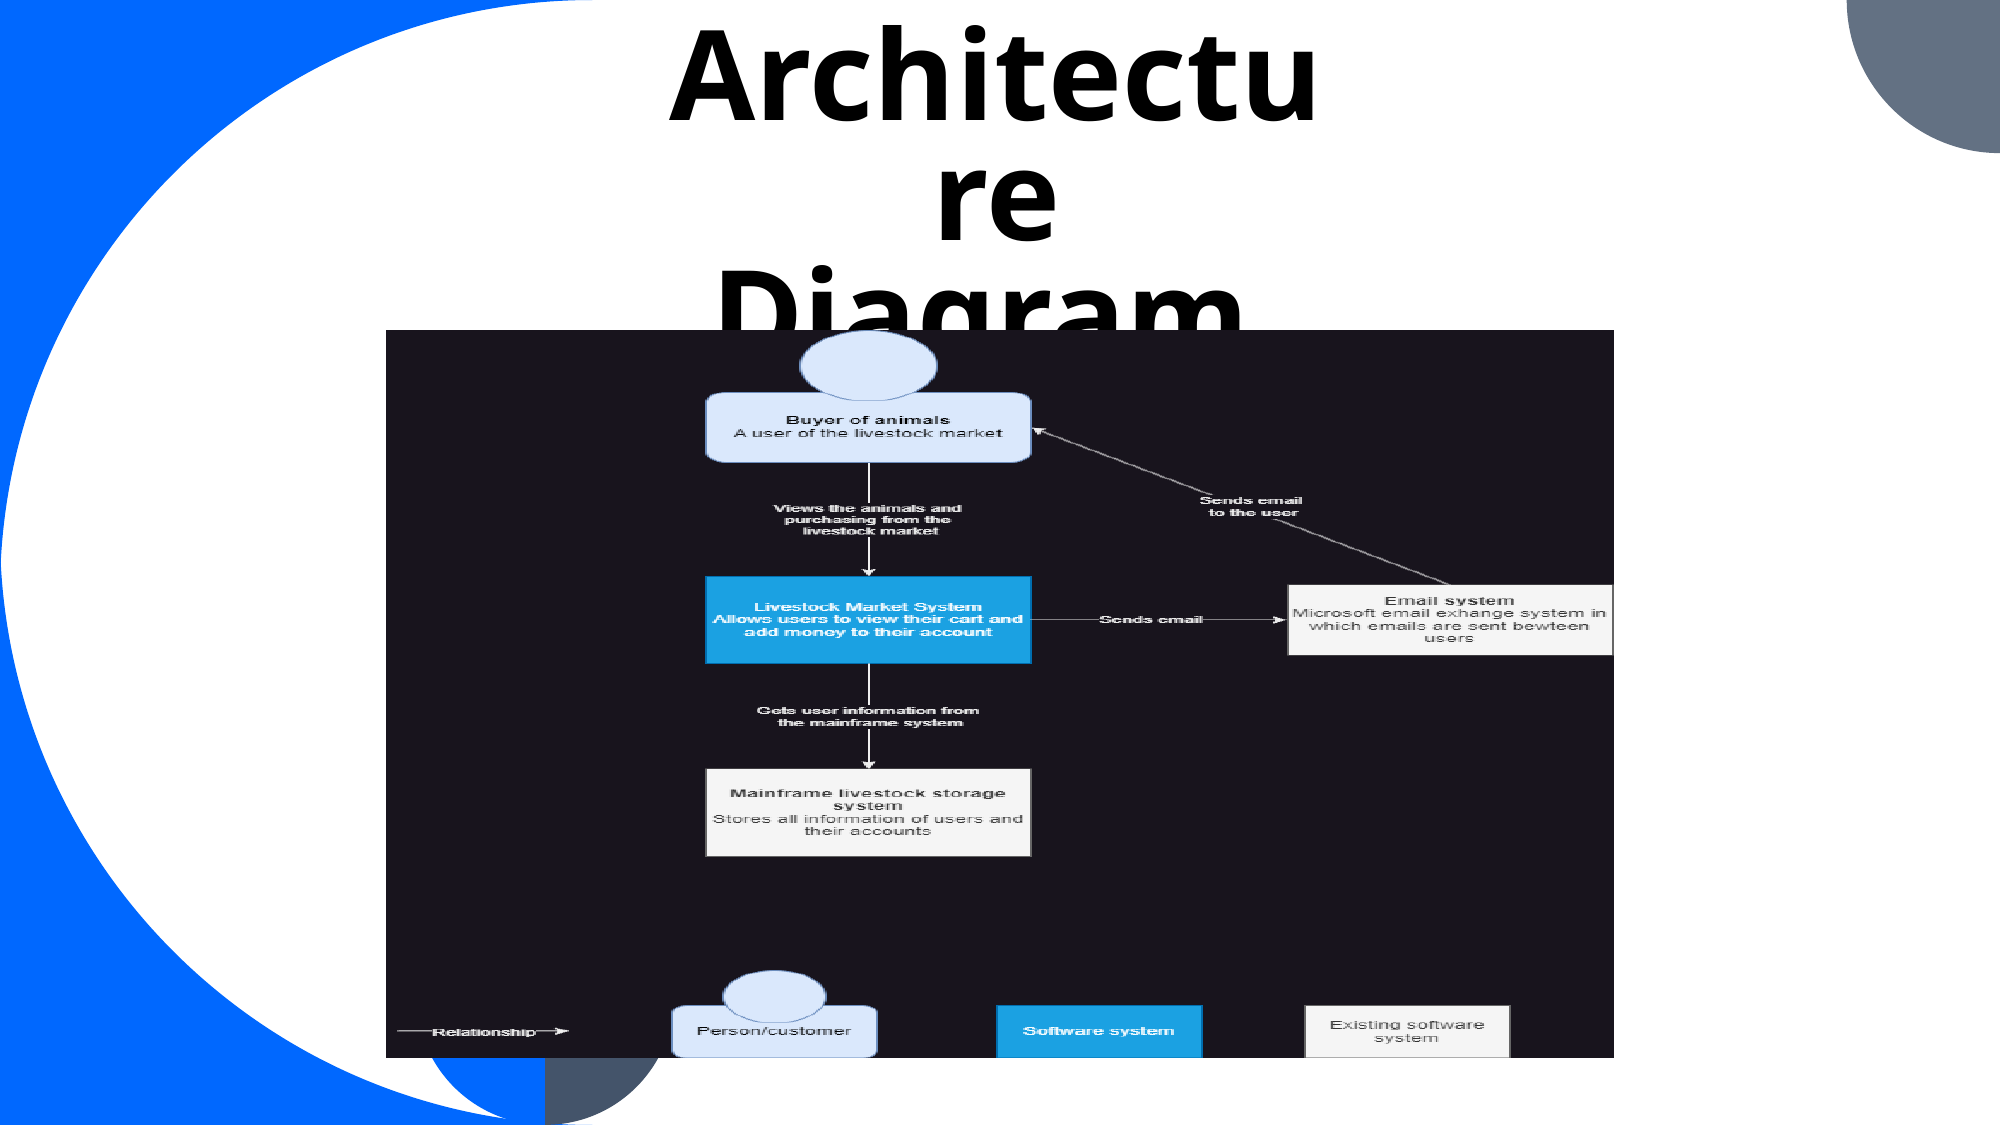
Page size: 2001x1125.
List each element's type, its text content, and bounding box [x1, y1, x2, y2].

title Architecture Diagram [640, 23, 1353, 330]
picture [386, 330, 1614, 1058]
